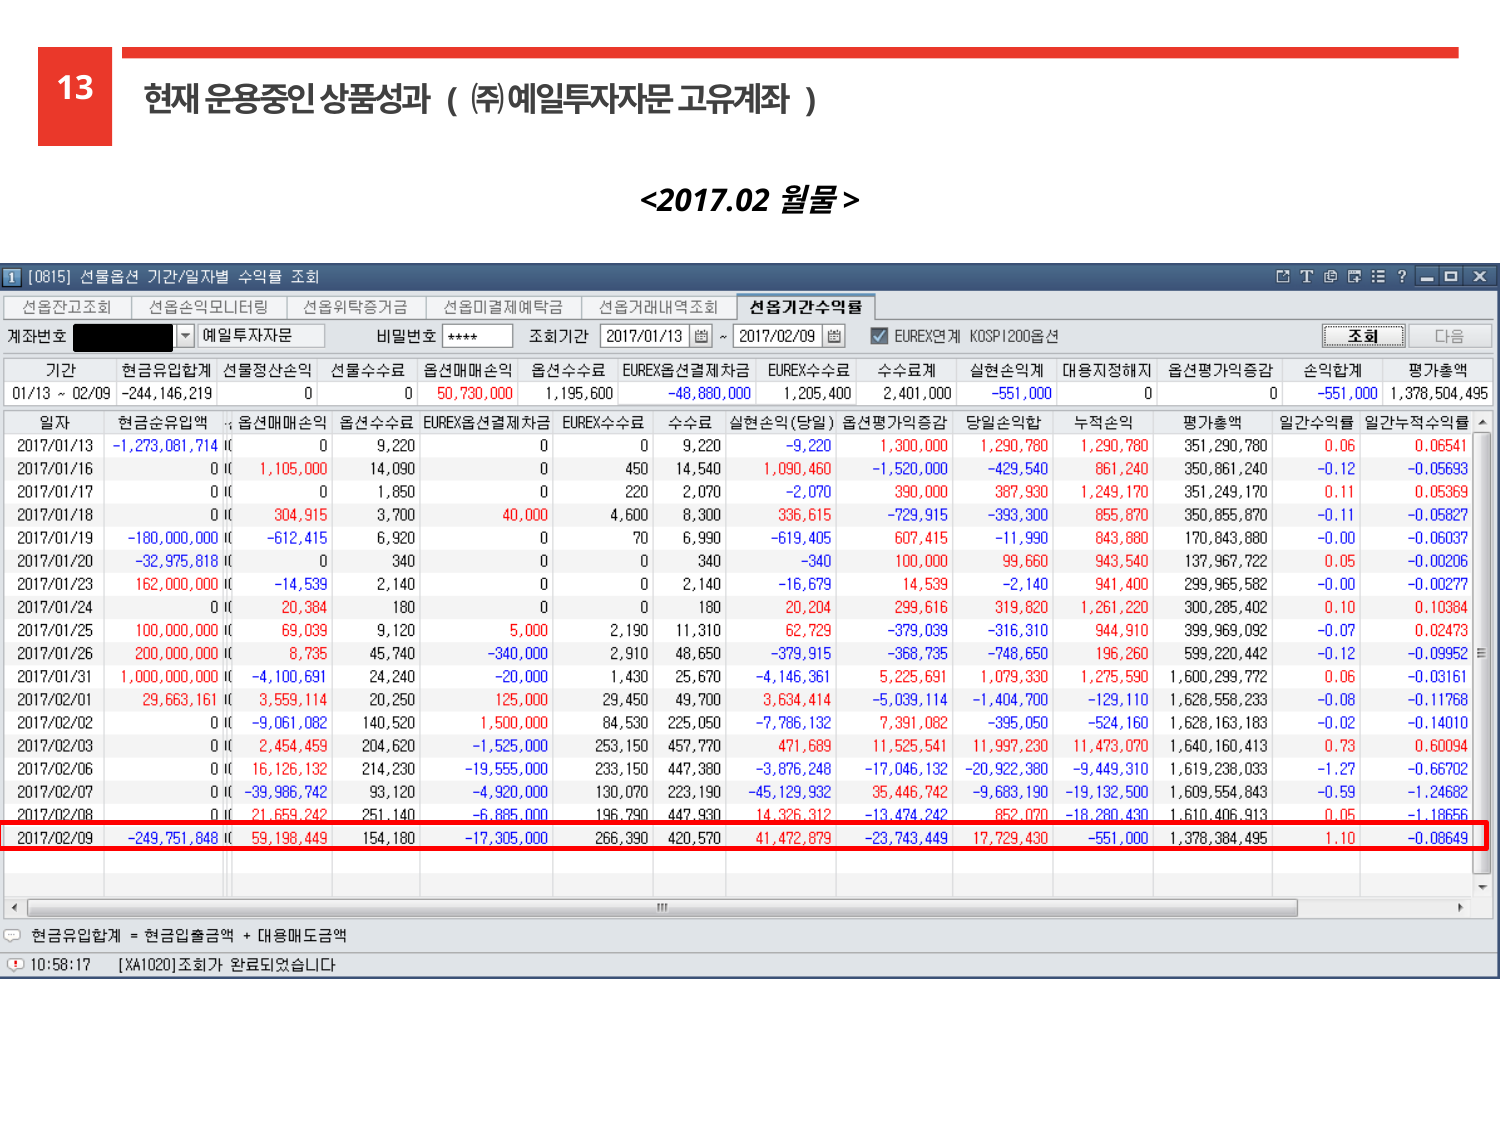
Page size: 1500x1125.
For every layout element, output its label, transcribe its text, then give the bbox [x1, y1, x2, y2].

text_box 현재 운용중인 상품성과 ( ㈜ 예일투자자문 고유계좌 ) [128, 70, 1152, 125]
text_box [36, 45, 114, 59]
text_box [36, 114, 114, 148]
text_box 13 [21, 59, 129, 114]
text_box <2017.02월물> [0, 172, 1500, 225]
text_box [120, 45, 1461, 61]
picture [0, 263, 1500, 979]
